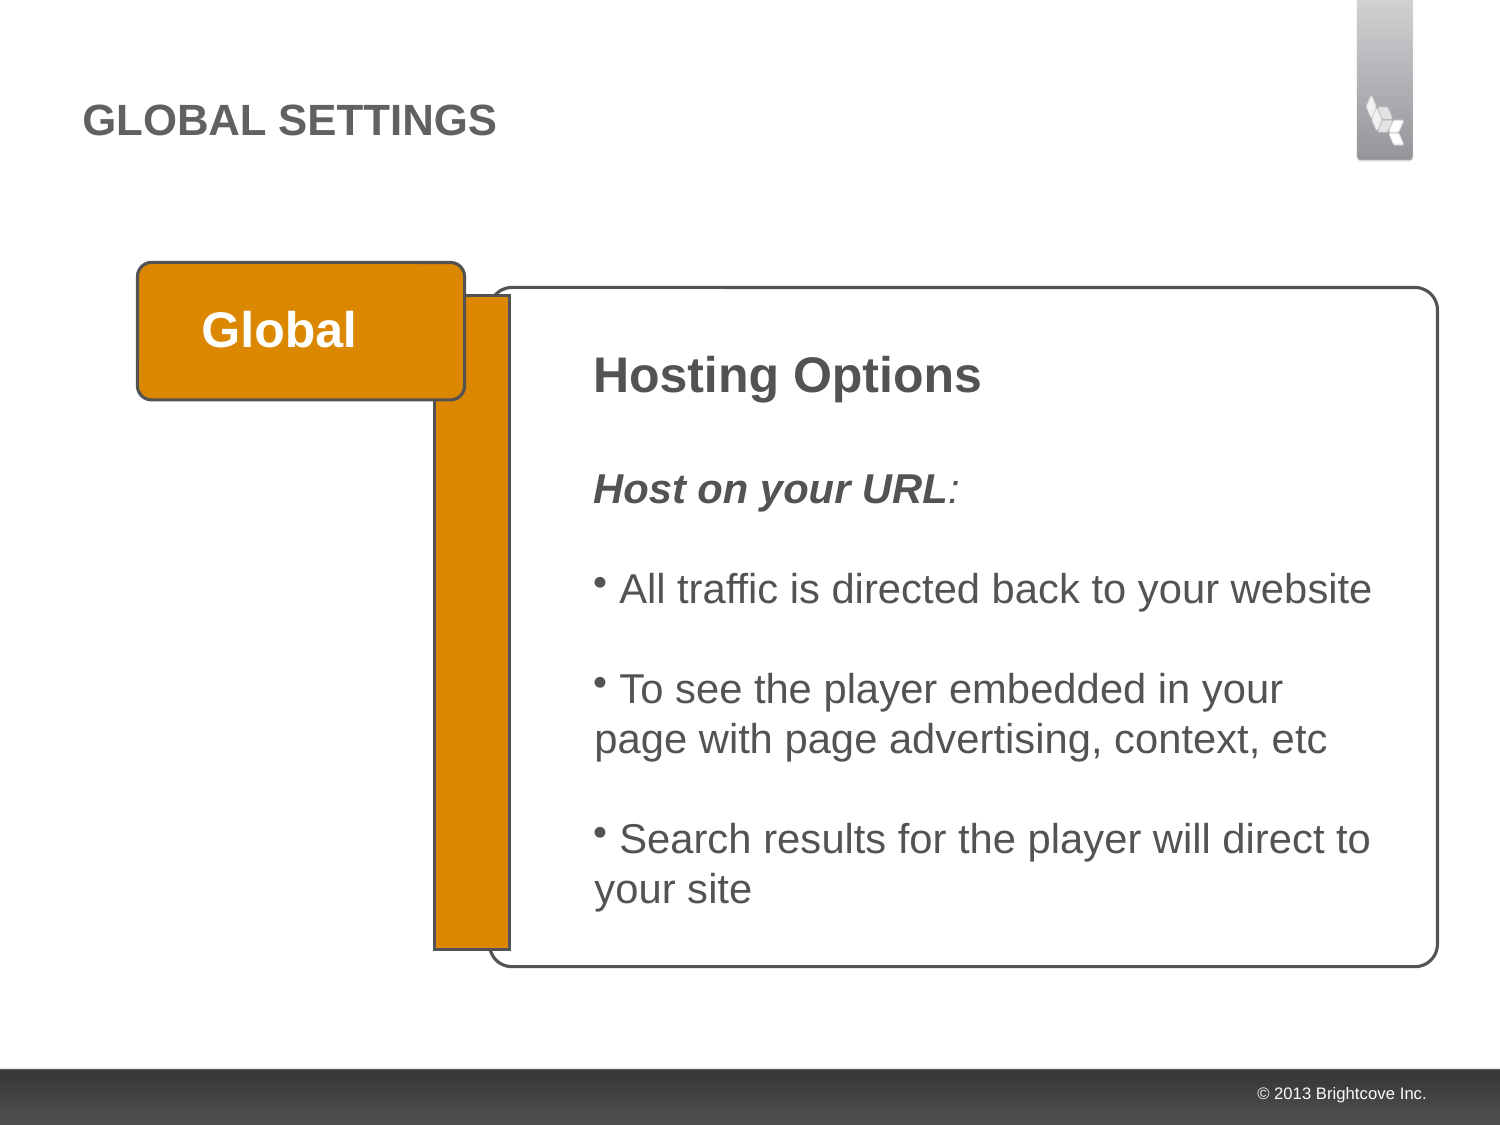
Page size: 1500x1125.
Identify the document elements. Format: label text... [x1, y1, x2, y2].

text_box Global [137, 262, 465, 400]
text_box [434, 295, 510, 950]
picture [0, 0, 1500, 1125]
text_box Hosting Options Host on your URL: All traffic is directed back to your website To see the player embedded in your page with page advertising, context, etc Search results for the player will direct to your site [490, 287, 1438, 967]
title Global Settings [66, 34, 1322, 203]
